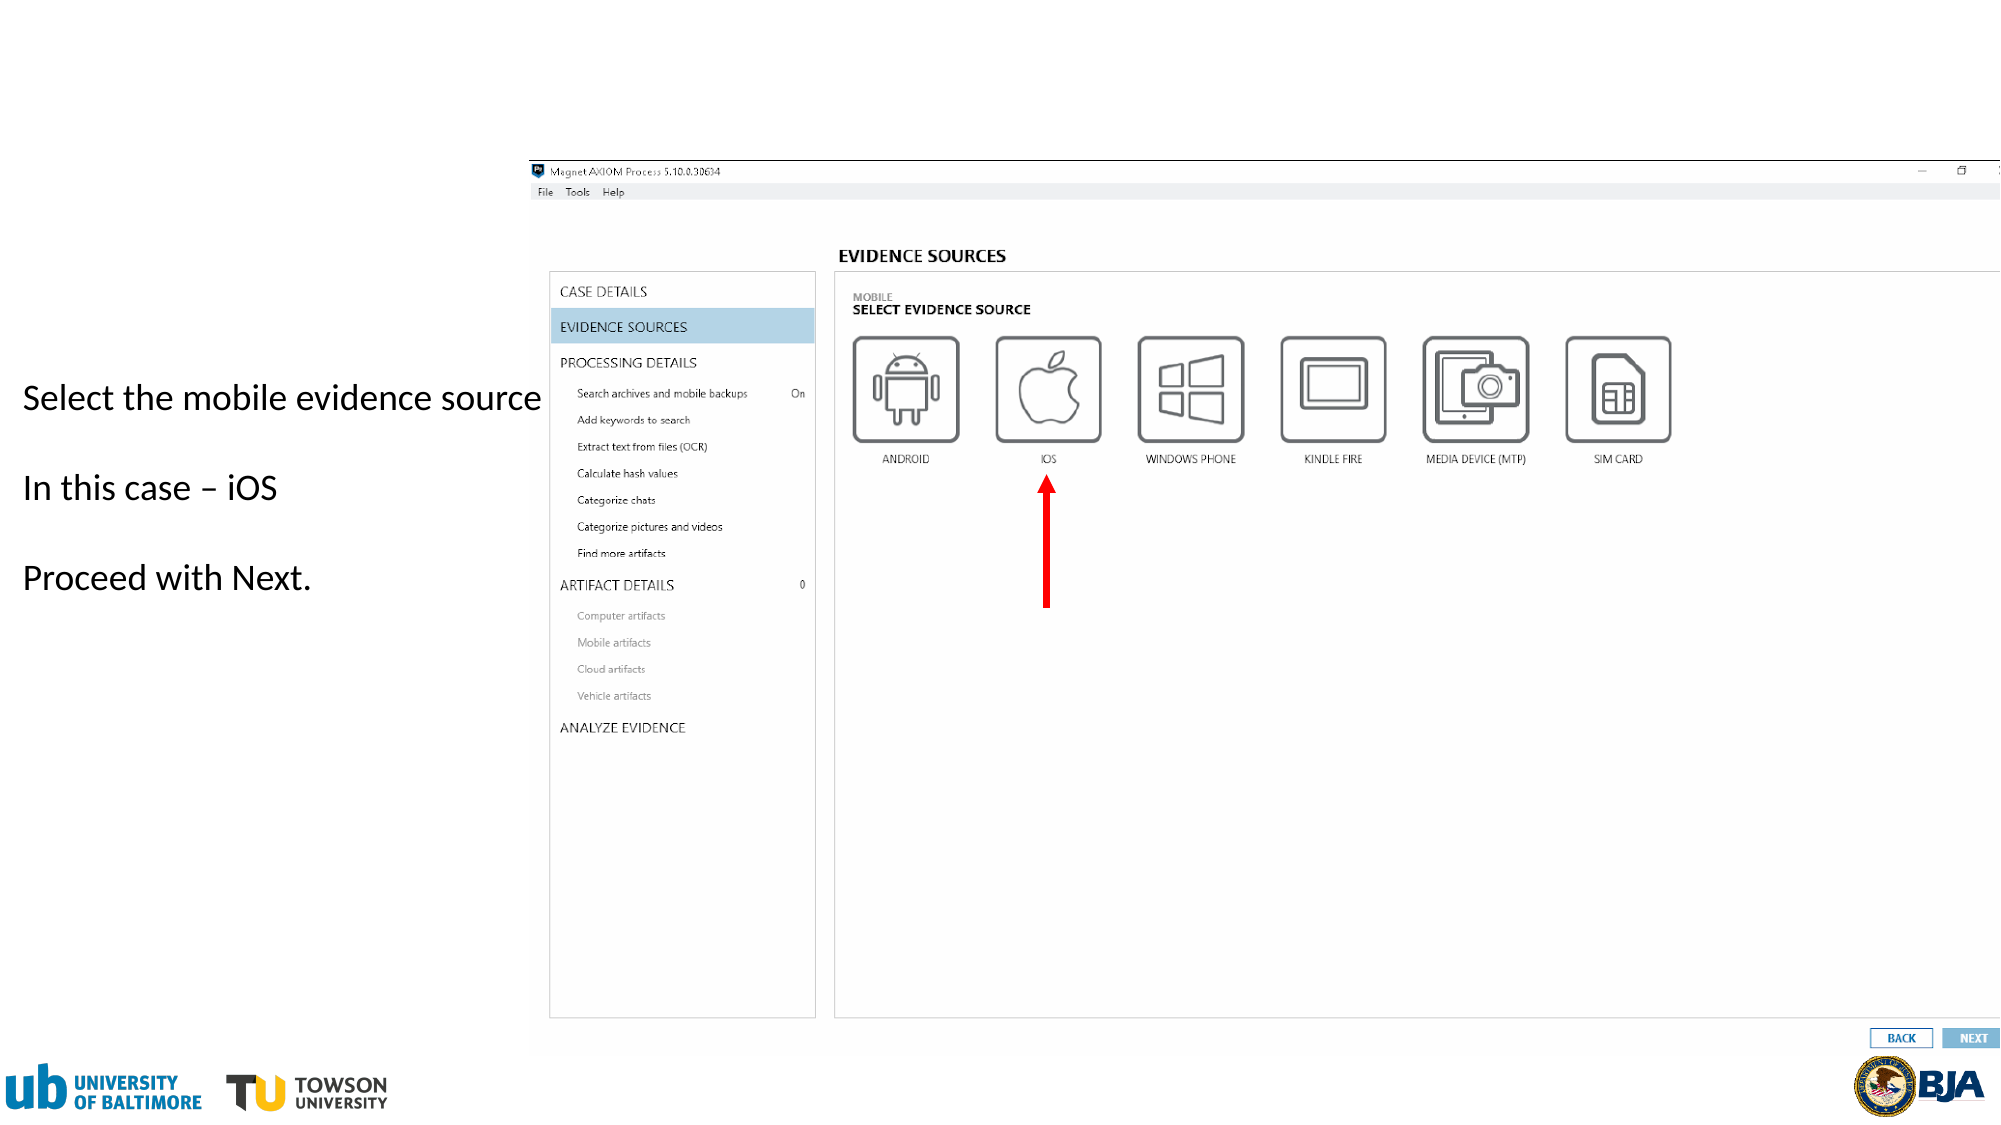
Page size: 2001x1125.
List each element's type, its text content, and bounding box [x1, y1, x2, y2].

picture [0, 1031, 407, 1125]
picture [529, 160, 2000, 1117]
text_box Select the mobile evidence source In this case – iOS Proceed with Next. [8, 365, 529, 606]
